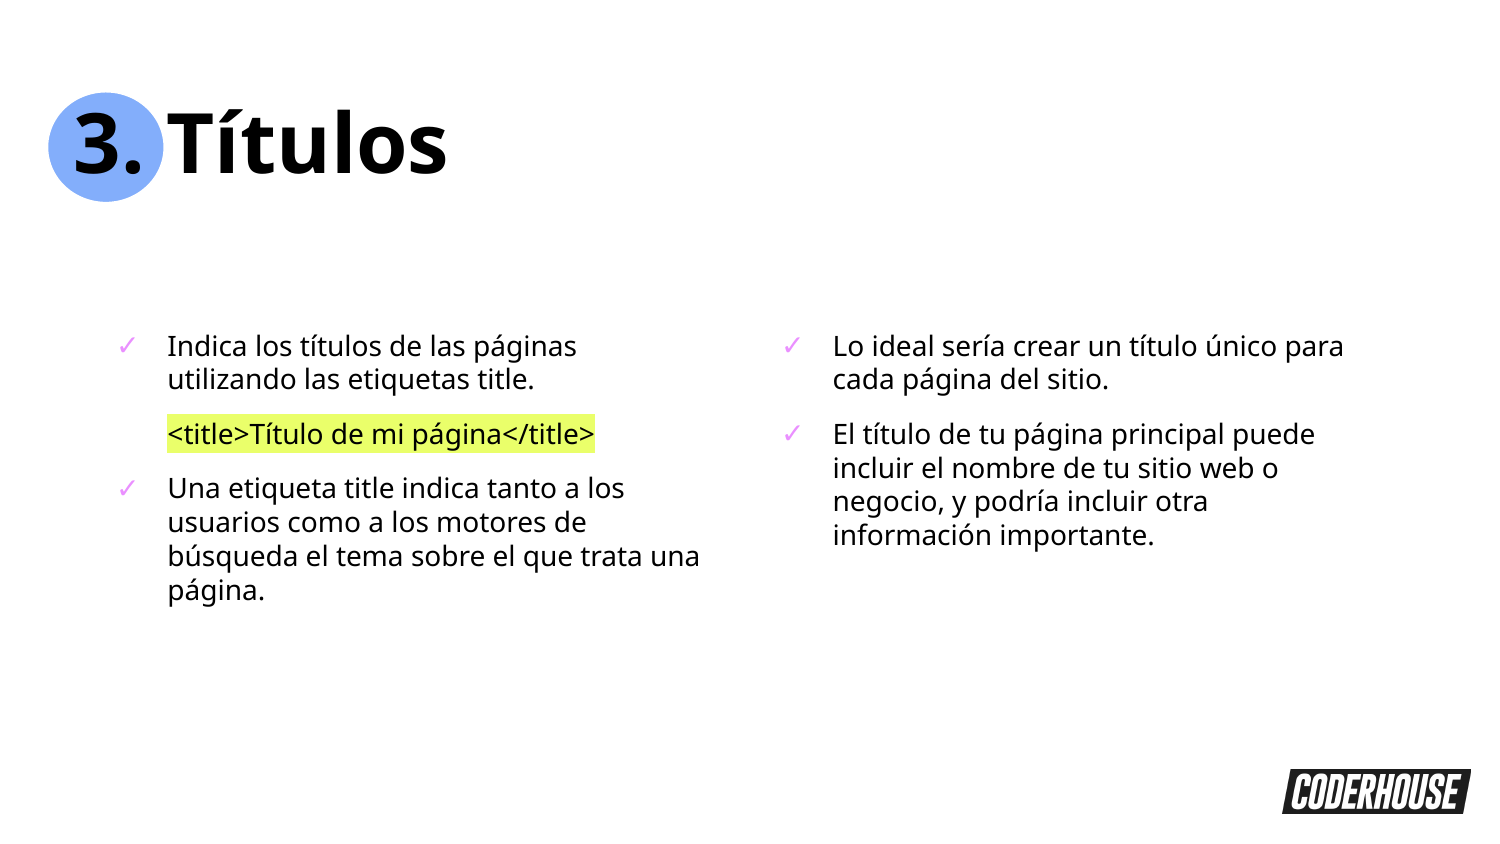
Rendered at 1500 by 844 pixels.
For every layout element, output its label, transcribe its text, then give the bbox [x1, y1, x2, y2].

text_box Indica los títulos de las páginas utilizando las etiquetas title. <title>Título de mi página</title> Una etiqueta title indica tanto a los usuarios como a los motores de búsqueda el tema sobre el que trata una página. [77, 312, 721, 621]
text_box [47, 115, 58, 179]
picture [1281, 769, 1471, 814]
text_box Lo ideal sería crear un título único para cada página del sitio. El título de tu página principal puede incluir el nombre de tu sitio web o negocio, y podría incluir otra información importante. [742, 312, 1372, 567]
text_box 3. Títulos [58, 86, 1394, 207]
